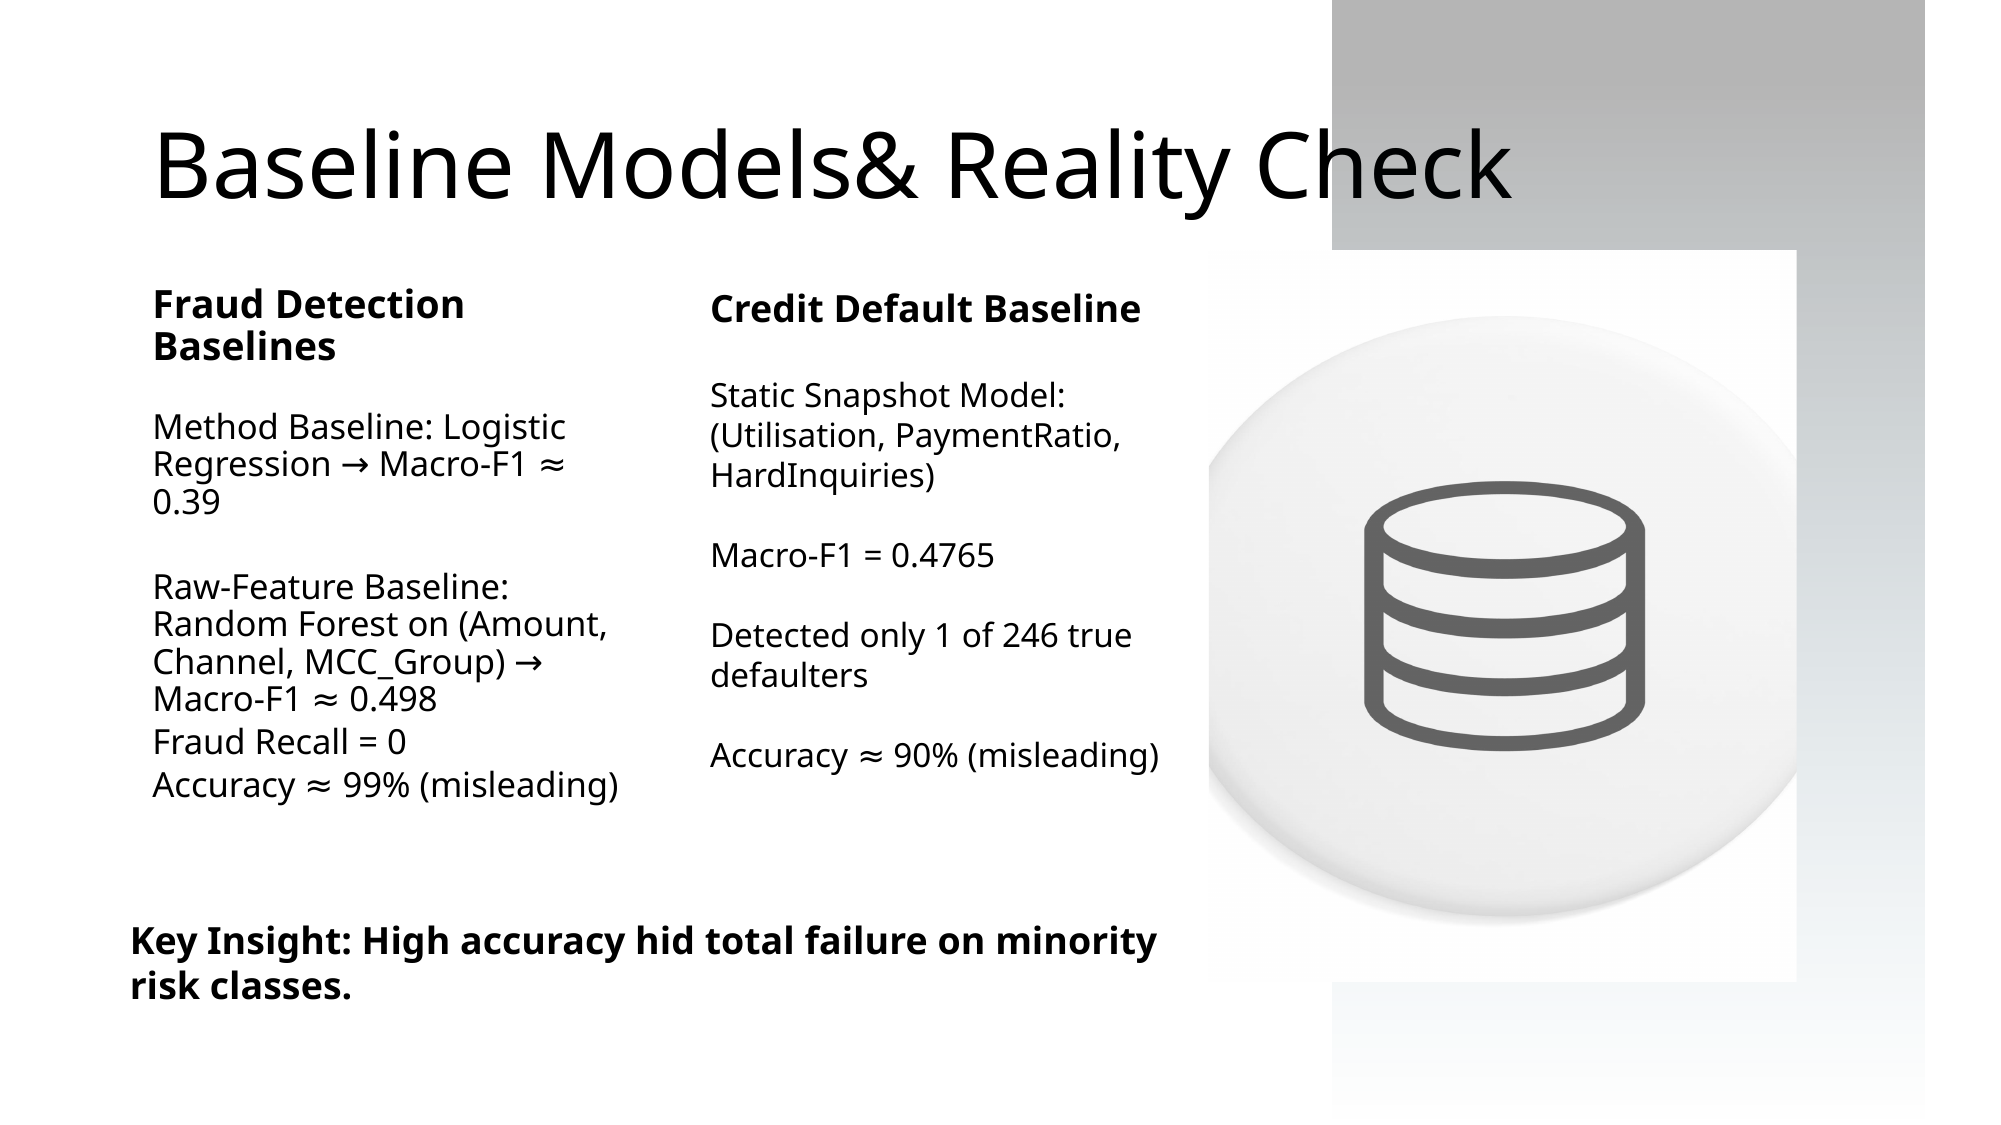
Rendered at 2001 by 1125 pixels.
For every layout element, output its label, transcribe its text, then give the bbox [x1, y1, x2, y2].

text_box Key Insight: High accuracy hid total failure on minority risk classes. [115, 910, 1239, 1015]
picture [1208, 250, 1798, 982]
list Fraud Detection Baselines Method Baseline: Logistic Regression → Macro-F1 ≈ 0.39 Raw-Feature Baseline: Random Forest on (Amount, Channel, MCC_Group) → Macro-F1 ≈ 0.498 Fraud Recall = 0 Accuracy ≈ 99% (misleading) [137, 277, 652, 862]
title Baseline Models& Reality Check [137, 59, 1331, 278]
text_box Credit Default Baseline Static Snapshot Model: (Utilisation, PaymentRatio, HardInquiries) Macro-F1 = 0.4765 Detected only 1 of 246 true defaulters Accuracy ≈ 90% (misleading) [695, 277, 1208, 839]
text_box [1331, 0, 1926, 1125]
